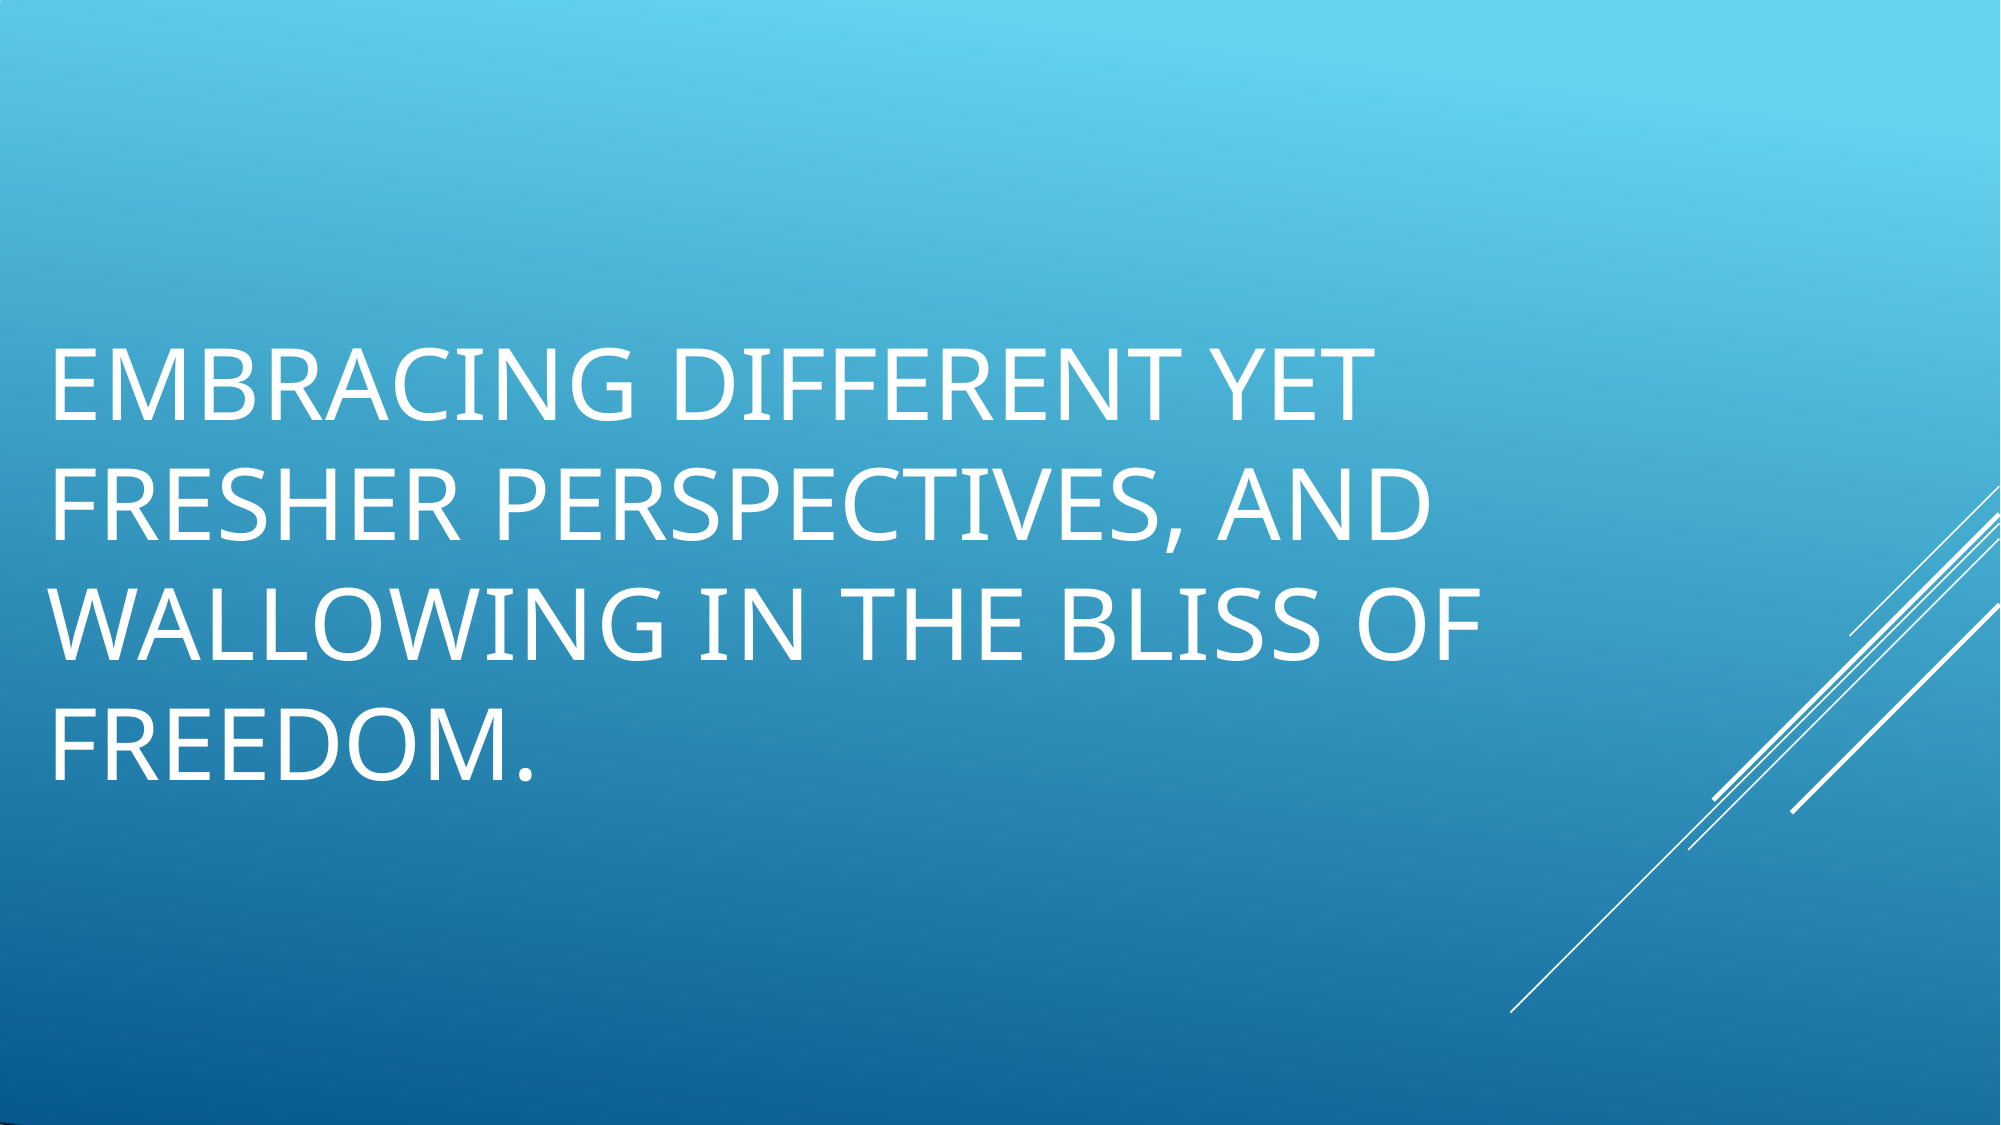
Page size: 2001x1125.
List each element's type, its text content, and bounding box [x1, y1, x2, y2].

picture [0, 0, 2000, 1125]
text_box EMBRACING DIFFERENT YET FRESHER PERSPECTIVES, AND WALLOWING IN THE BLISS OF FREEDOM. [44, 318, 1606, 801]
